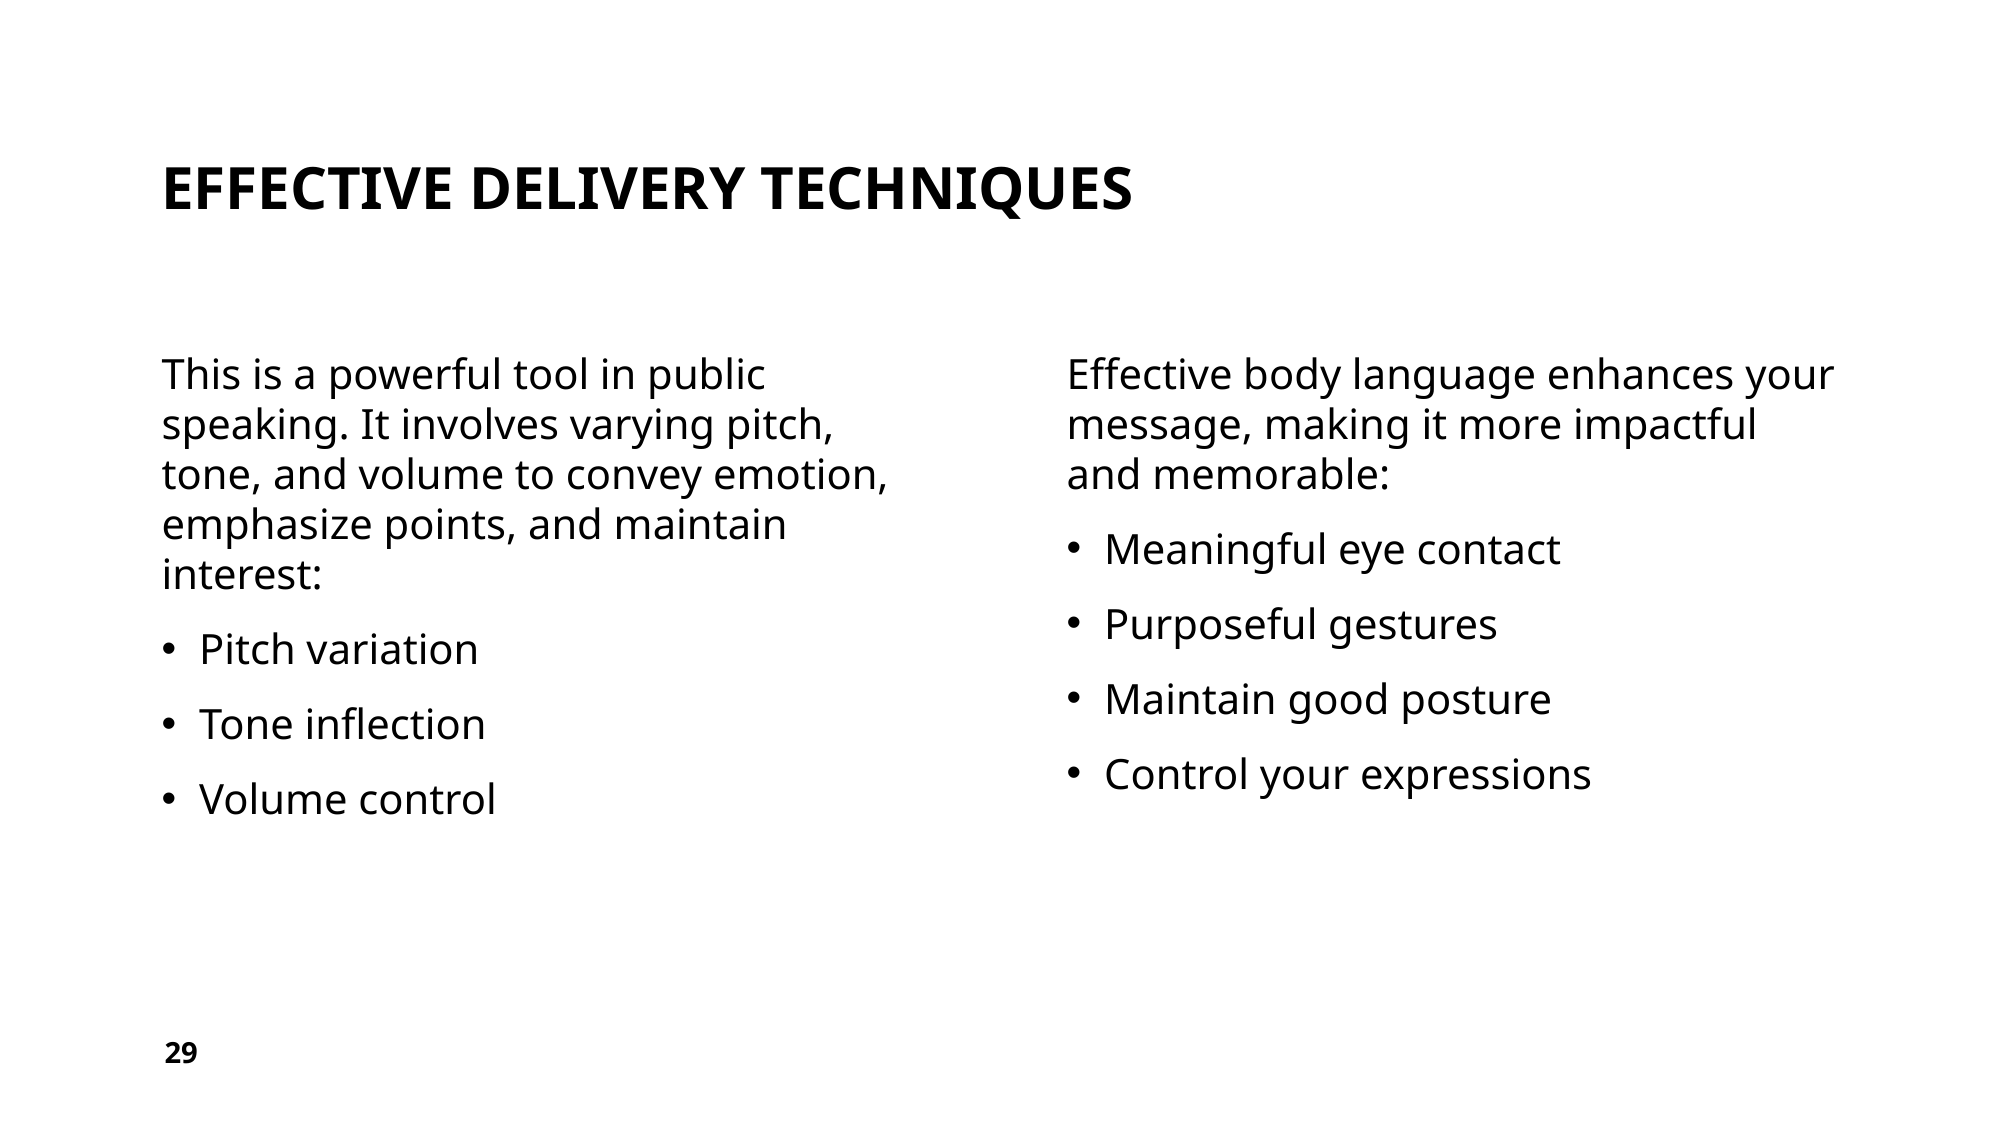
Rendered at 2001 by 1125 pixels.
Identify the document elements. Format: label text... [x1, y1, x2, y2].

list This is a powerful tool in public speaking. It involves varying pitch, tone, and volume to convey emotion, emphasize points, and maintain interest: Pitch variation Tone inflection Volume control [146, 340, 949, 946]
title Effective delivery techniques [146, 11, 1854, 230]
slide_number 29 [149, 1024, 588, 1085]
list Effective body language enhances your message, making it more impactful and memorable: Meaningful eye contact Purposeful gestures Maintain good posture Control your expressions [1051, 340, 1854, 946]
